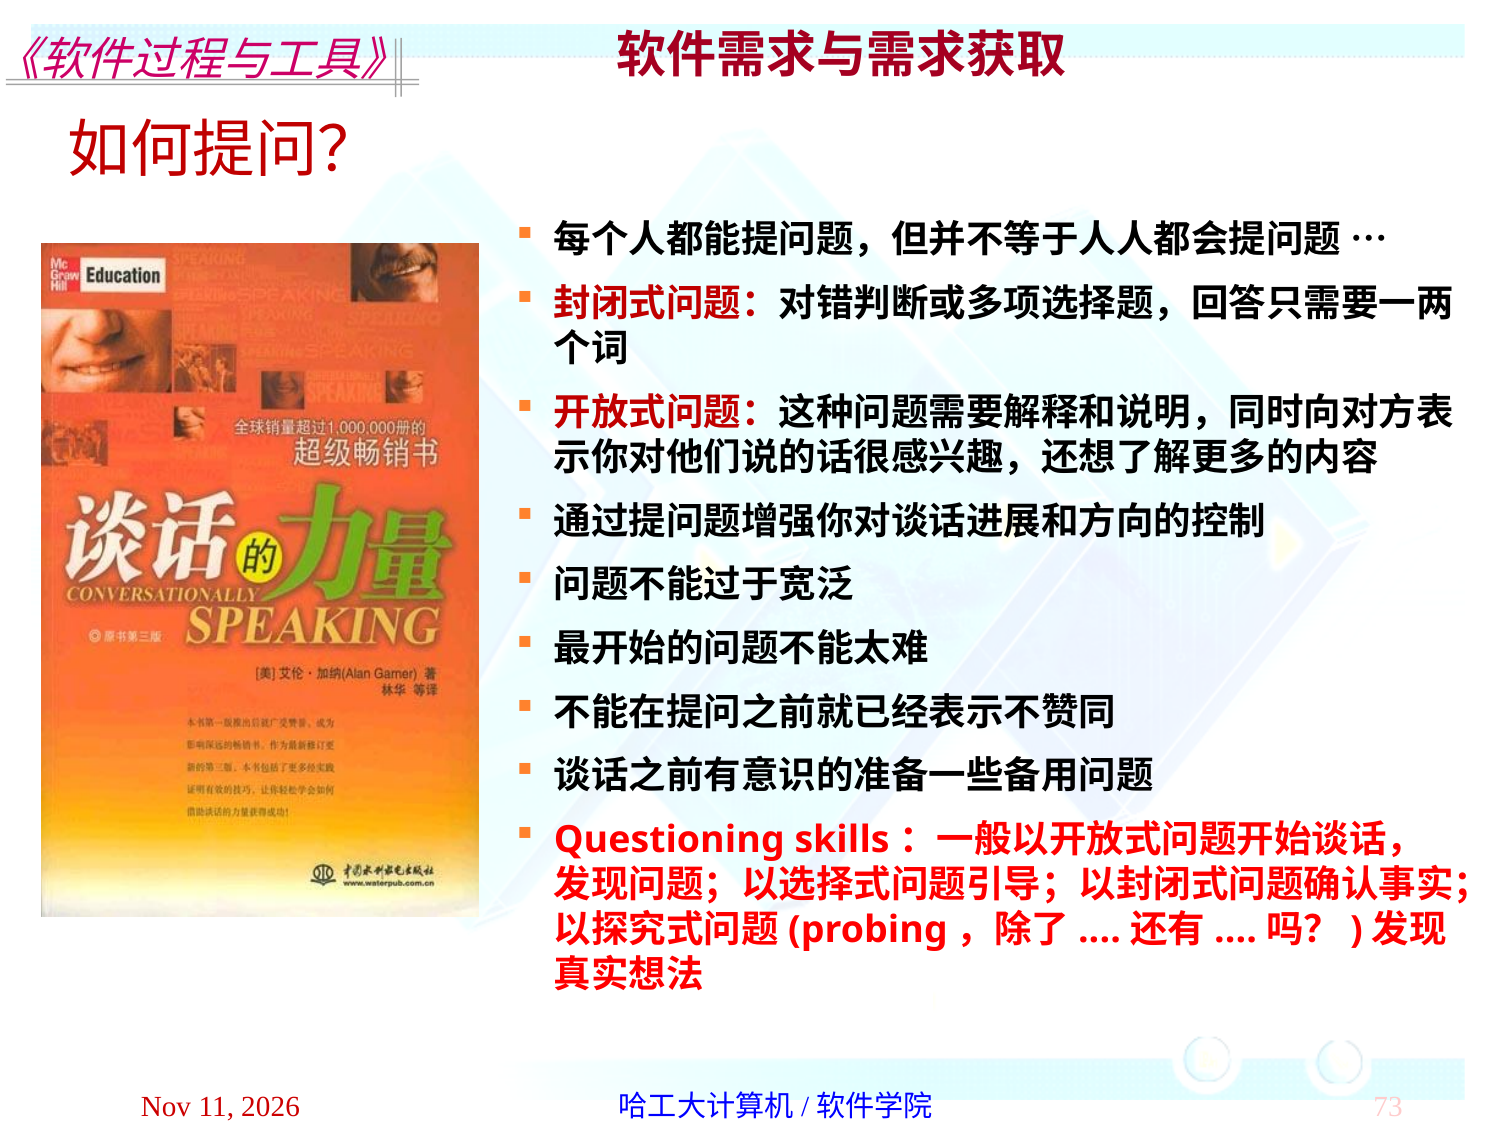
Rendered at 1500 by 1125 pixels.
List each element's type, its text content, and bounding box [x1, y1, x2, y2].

picture [41, 243, 479, 917]
text_box 每个人都能提问题，但并不等于人人都会提问题 … 封闭式问题：对错判断或多项选择题，回答只需要一两个词 开放式问题：这种问题需要解释和说明，同时向对方表示你对他们说的话很感兴趣，还想了解更多的内容 通过提问题增强你对谈话进展和方向的控制 问题不能过于宽泛 最开始的问题不能太难 不能在提问之前就已经表示不赞同 谈话之前有意识的准备一些备用问题 Questioning skills：一般以开放式问题开始谈话，发现问题；以选择式问题引导；以封闭式问题确认事实；以探究式问题(probing，除了....还有....吗？)发现真实想法 [501, 208, 1471, 1047]
text_box 如何提问？ [53, 101, 1447, 209]
text_box 软件需求与需求获取 [389, 15, 1294, 90]
